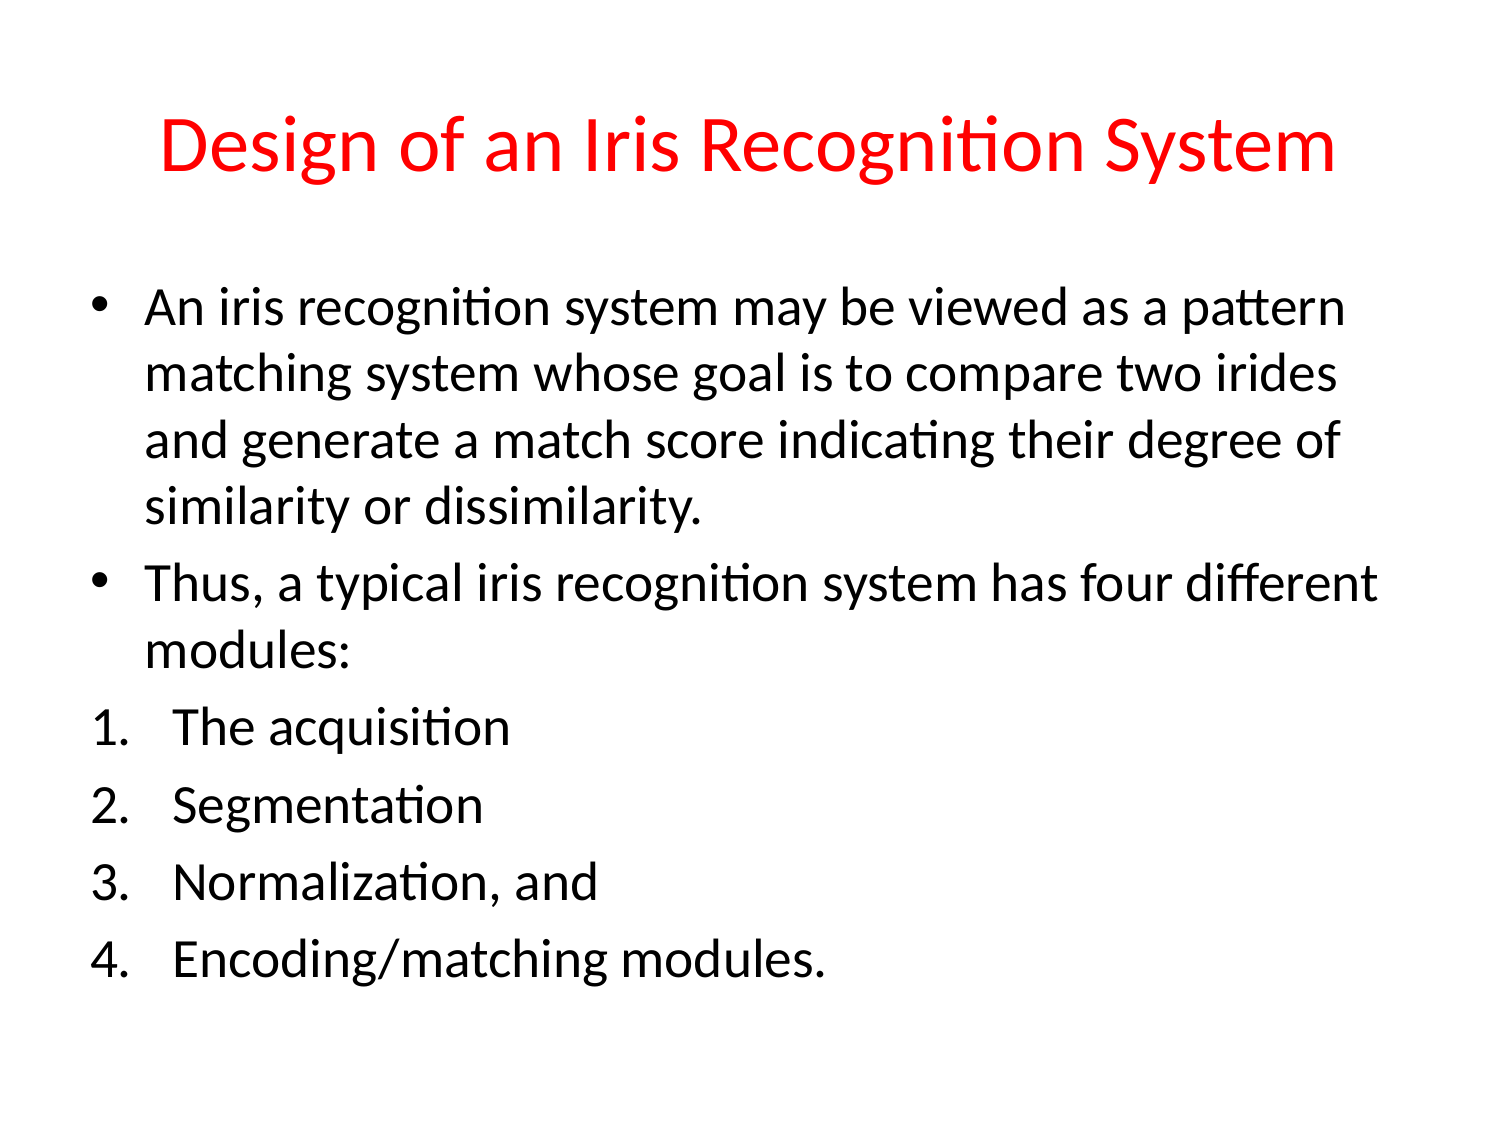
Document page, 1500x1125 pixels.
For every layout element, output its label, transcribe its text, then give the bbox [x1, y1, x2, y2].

title Design of an Iris Recognition System [75, 45, 1425, 233]
list An iris recognition system may be viewed as a pattern matching system whose goal is to compare two irides and generate a match score indicating their degree of similarity or dissimilarity. Thus, a typical iris recognition system has four different modules: The acquisition Segmentation Normalization, and Encoding/matching modules. [75, 262, 1425, 1005]
